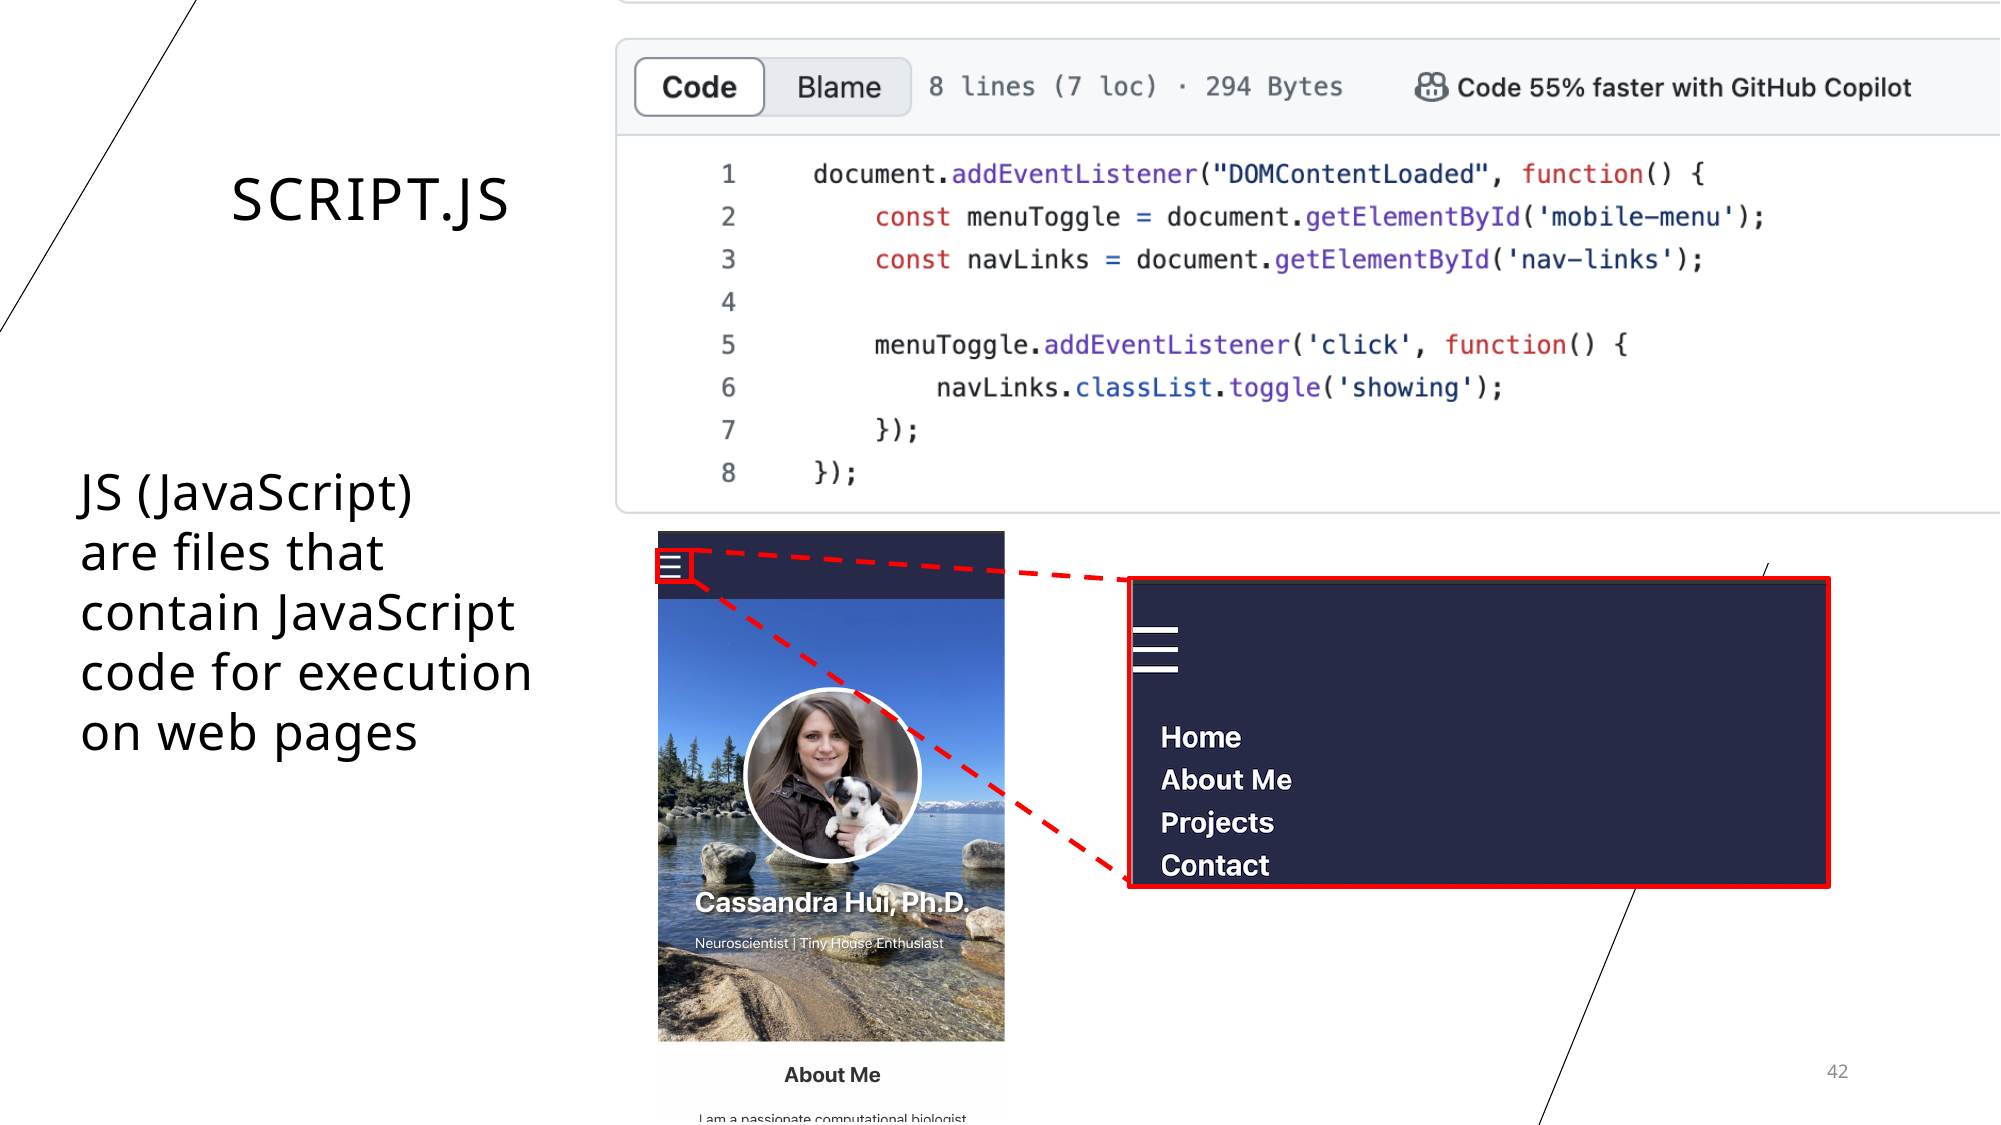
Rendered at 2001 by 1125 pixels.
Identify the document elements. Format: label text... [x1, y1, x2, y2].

list JS (JavaScript) are files that contain JavaScript code for execution on web pages [65, 453, 581, 1013]
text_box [693, 549, 1130, 580]
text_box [693, 580, 1130, 881]
slide_number 42 [1701, 1042, 1864, 1103]
title Script.js [216, 43, 581, 241]
picture [1131, 580, 1827, 885]
picture [581, 0, 2000, 1122]
